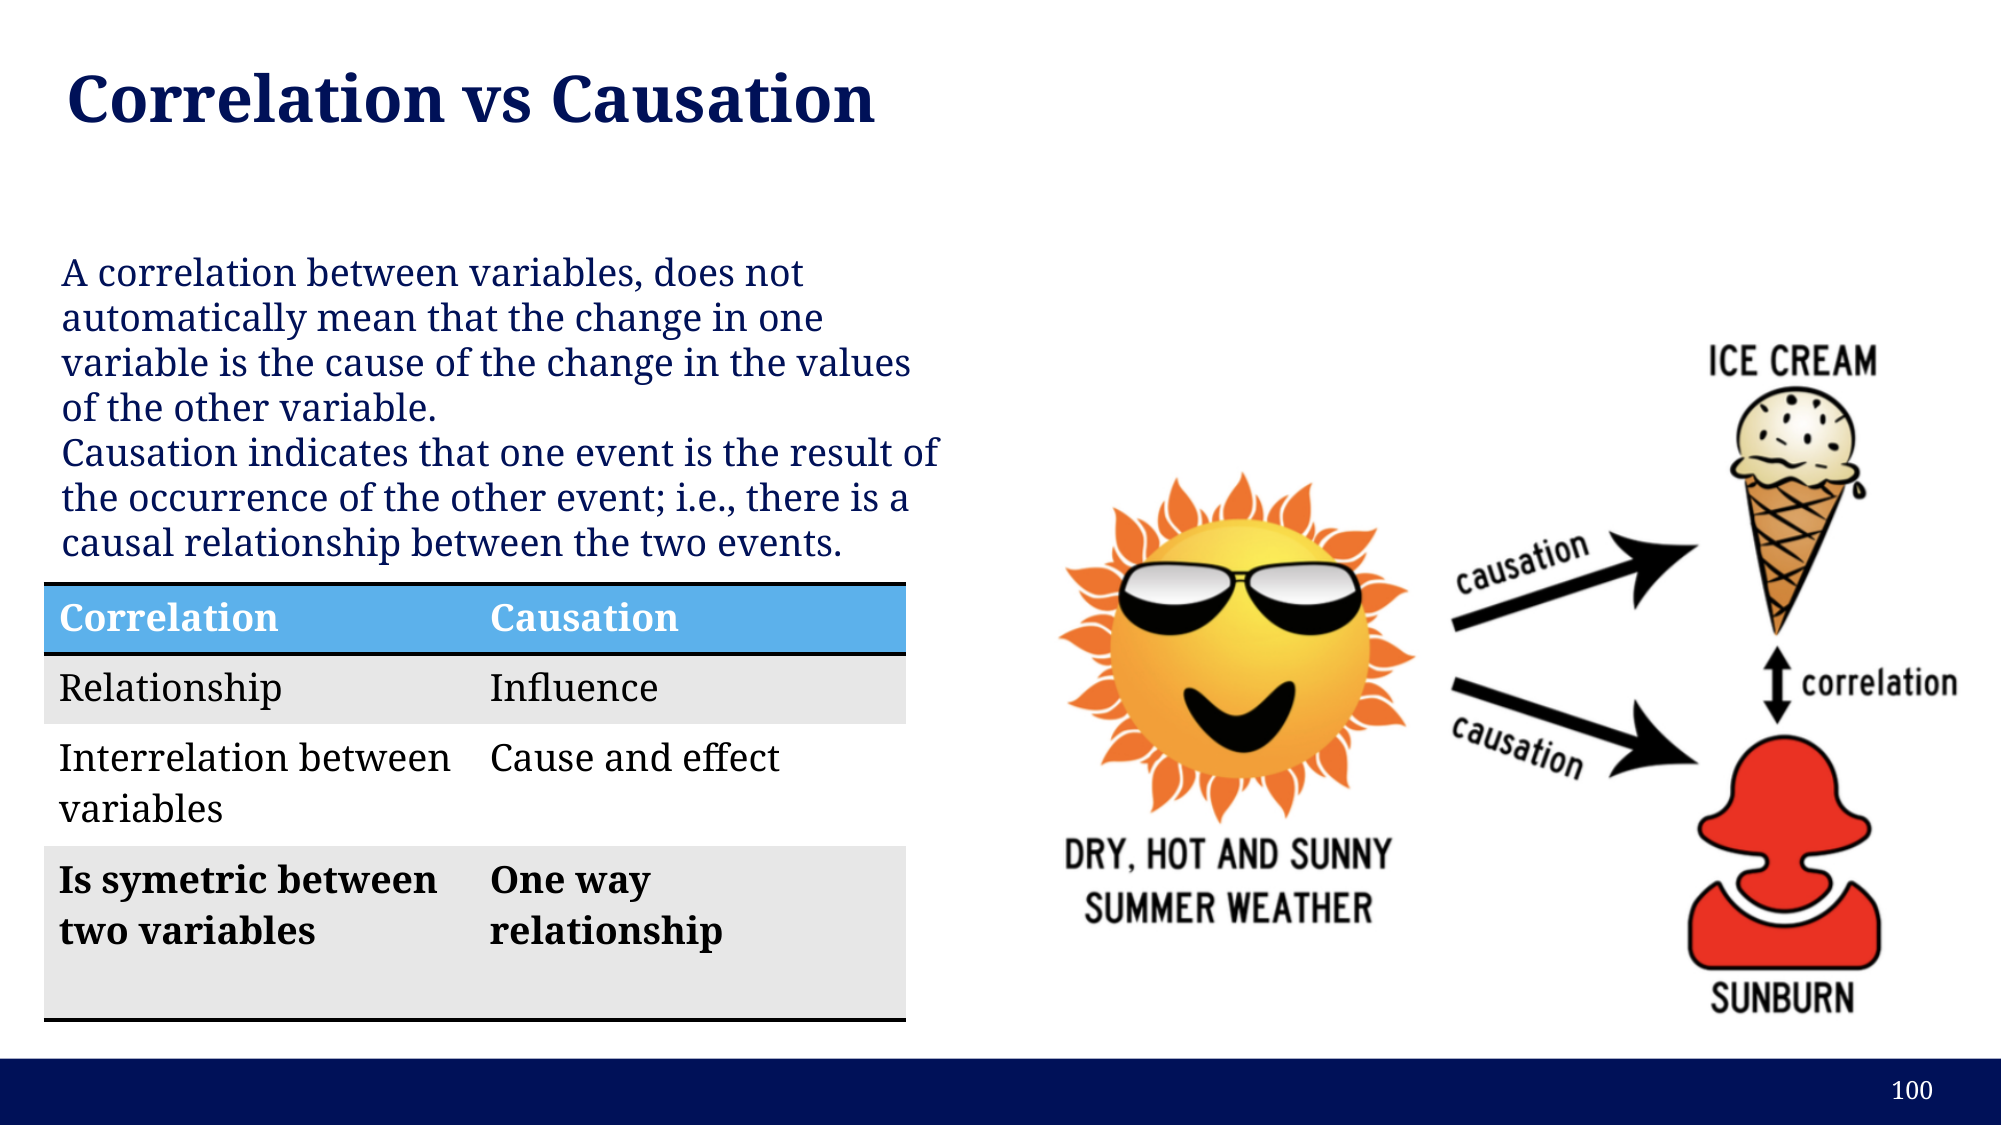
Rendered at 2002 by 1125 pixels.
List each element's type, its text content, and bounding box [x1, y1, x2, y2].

table_cell Cause and effect [475, 724, 906, 846]
picture [963, 314, 2001, 1042]
table_cell Influence [475, 656, 906, 724]
title Correlation vs Causation [66, 66, 1935, 138]
slide_number 100 [1498, 1061, 1949, 1122]
table_header Correlation [44, 586, 475, 652]
text_box A correlation between variables, does not automatically mean that the change in one variable is the cause of the change in the values of the other variable. Causation indicates that one event is the result of the occurrence of the other event; i.e., there is a causal relationship between the two events. [43, 231, 965, 575]
table_header Causation [475, 586, 906, 652]
table_cell Is symetric between two variables [44, 846, 475, 1018]
table_cell Interrelation between variables [44, 724, 475, 846]
table_cell One way relationship [475, 846, 906, 1018]
table_cell Relationship [44, 656, 475, 724]
